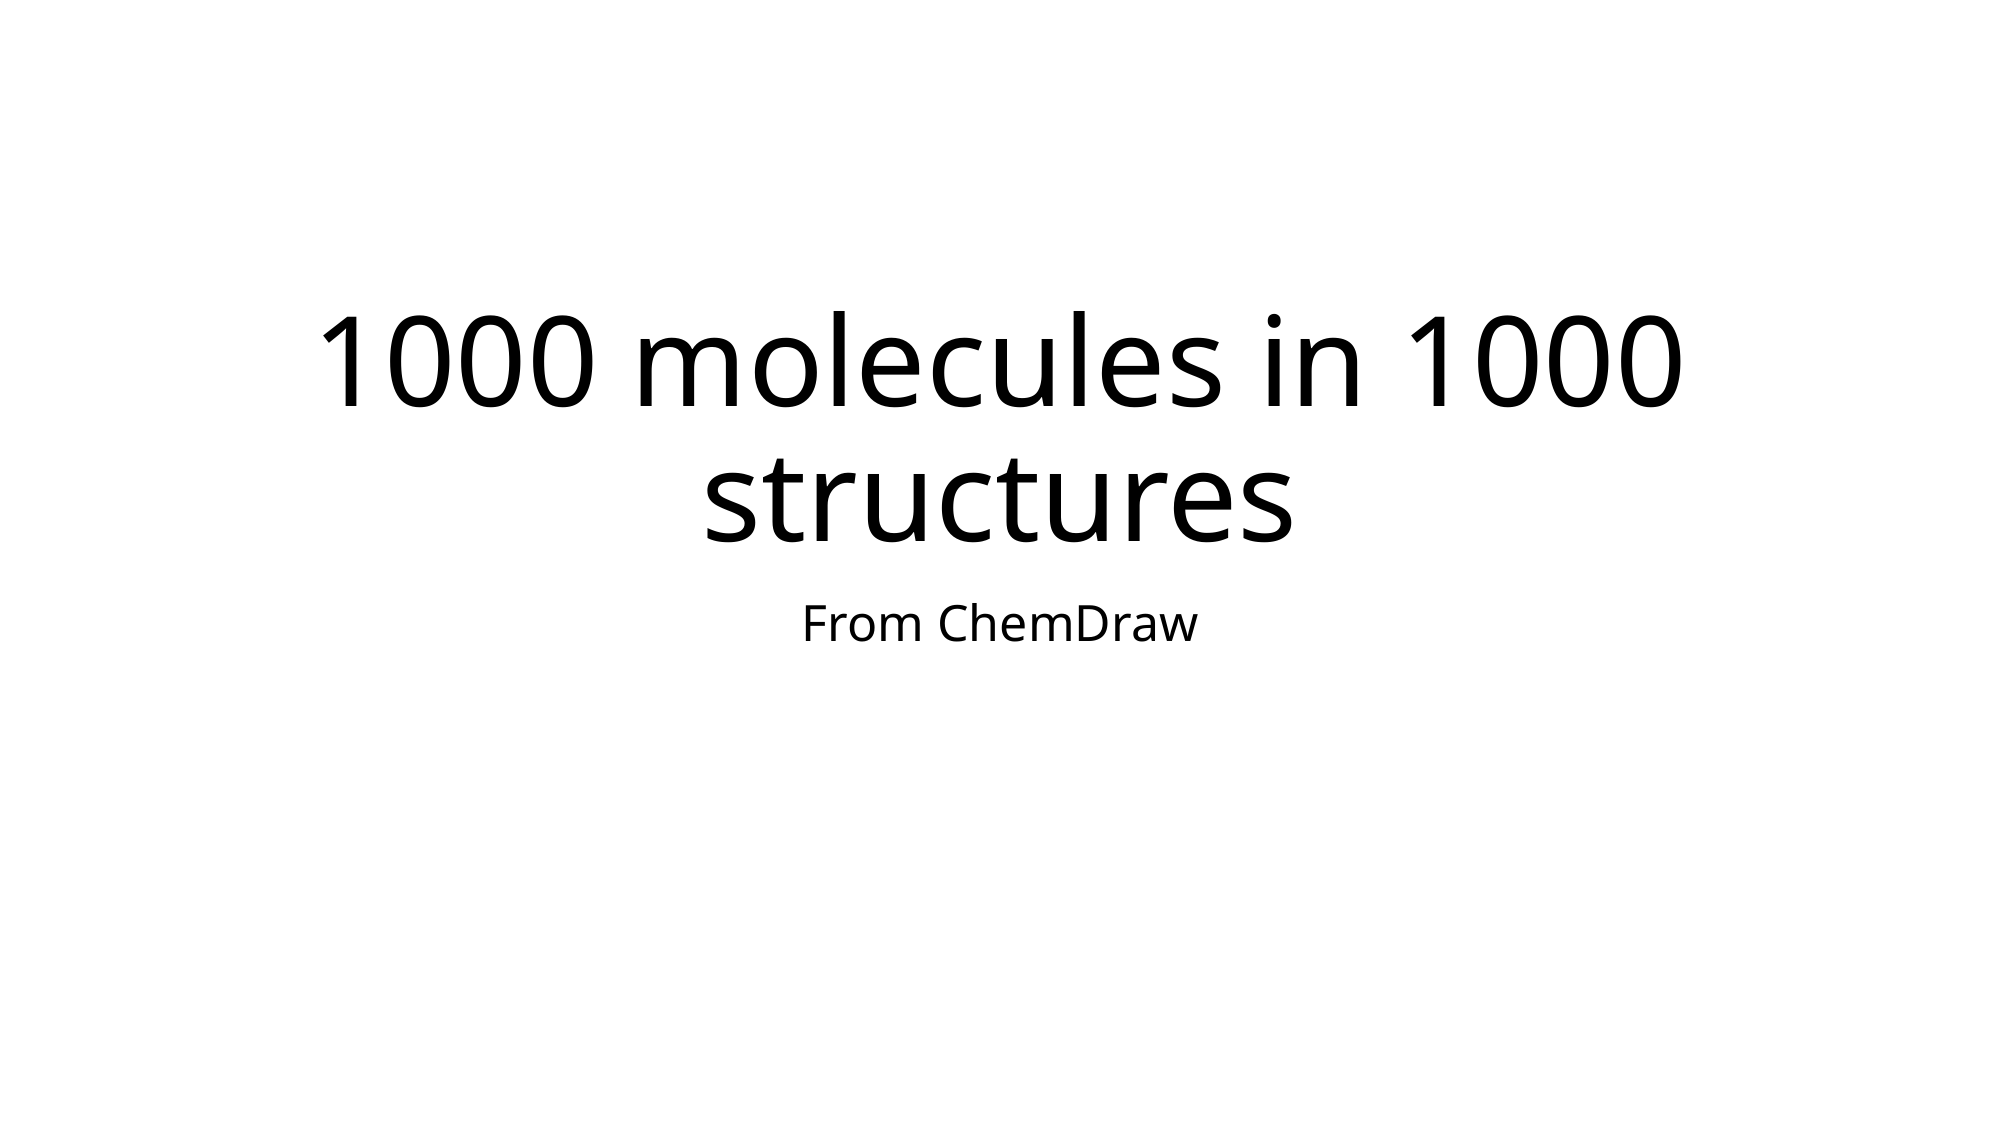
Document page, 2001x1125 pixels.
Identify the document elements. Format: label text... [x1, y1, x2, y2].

title 1000 molecules in 1000 structures [249, 184, 1750, 576]
subtitle From ChemDraw [249, 590, 1750, 863]
